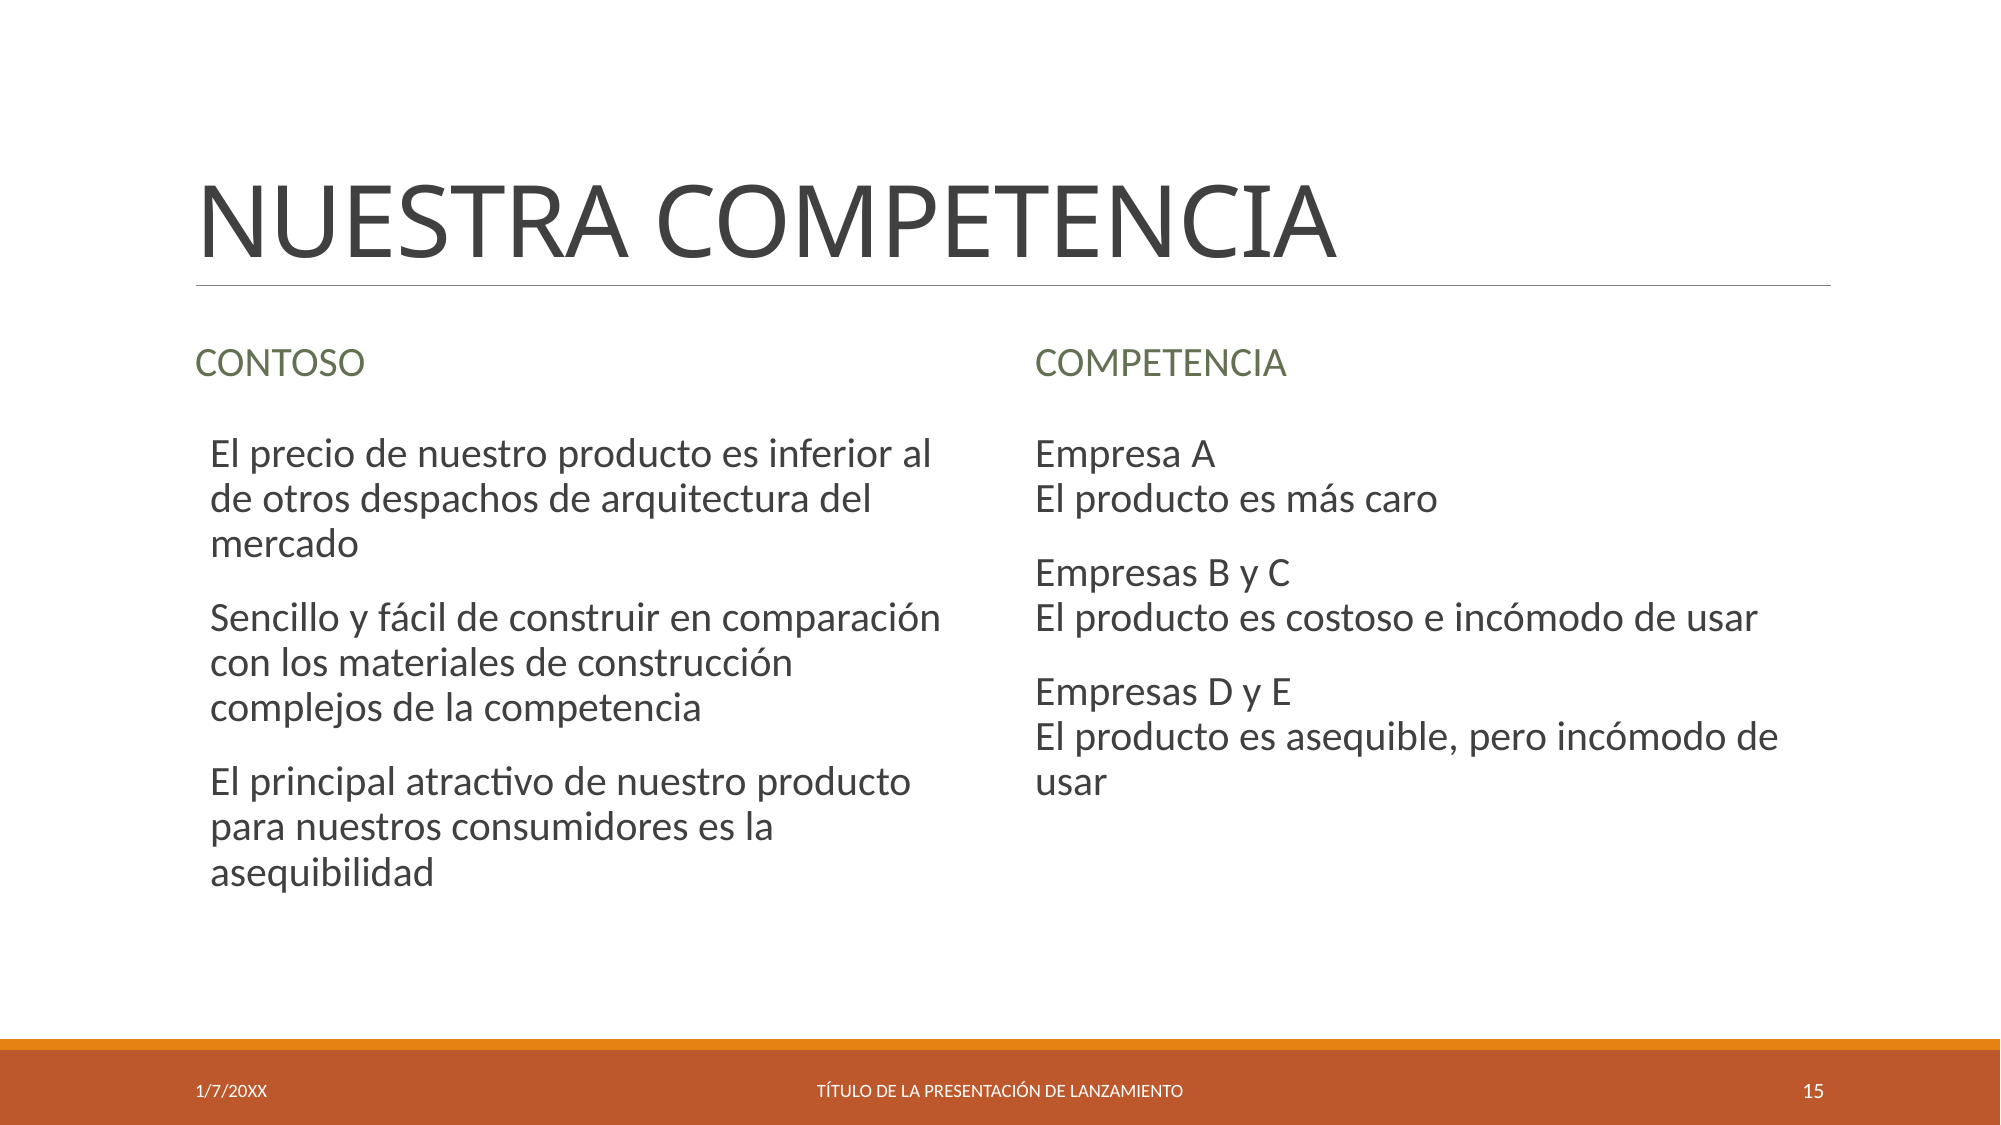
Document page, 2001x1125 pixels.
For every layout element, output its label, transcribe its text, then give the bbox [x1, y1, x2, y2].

list CONTOSO [180, 302, 990, 423]
footer Título de la presentación de lanzamiento [604, 1059, 1396, 1120]
slide_number 15 [1624, 1059, 1840, 1120]
list El precio de nuestro producto es inferior al de otros despachos de arquitectura del mercado Sencillo y fácil de construir en comparación con los materiales de construcción complejos de la competencia El principal atractivo de nuestro producto para nuestros consumidores es la asequibilidad [180, 423, 990, 978]
list COMPETENCIA [1020, 302, 1830, 423]
title NUESTRA COMPETENCIA [180, 47, 1830, 285]
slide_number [180, 1059, 586, 1120]
list Empresa A El producto es más caro Empresas B y C El producto es costoso e incómodo de usar Empresas D y E El producto es asequible, pero incómodo de usar [1020, 423, 1830, 978]
